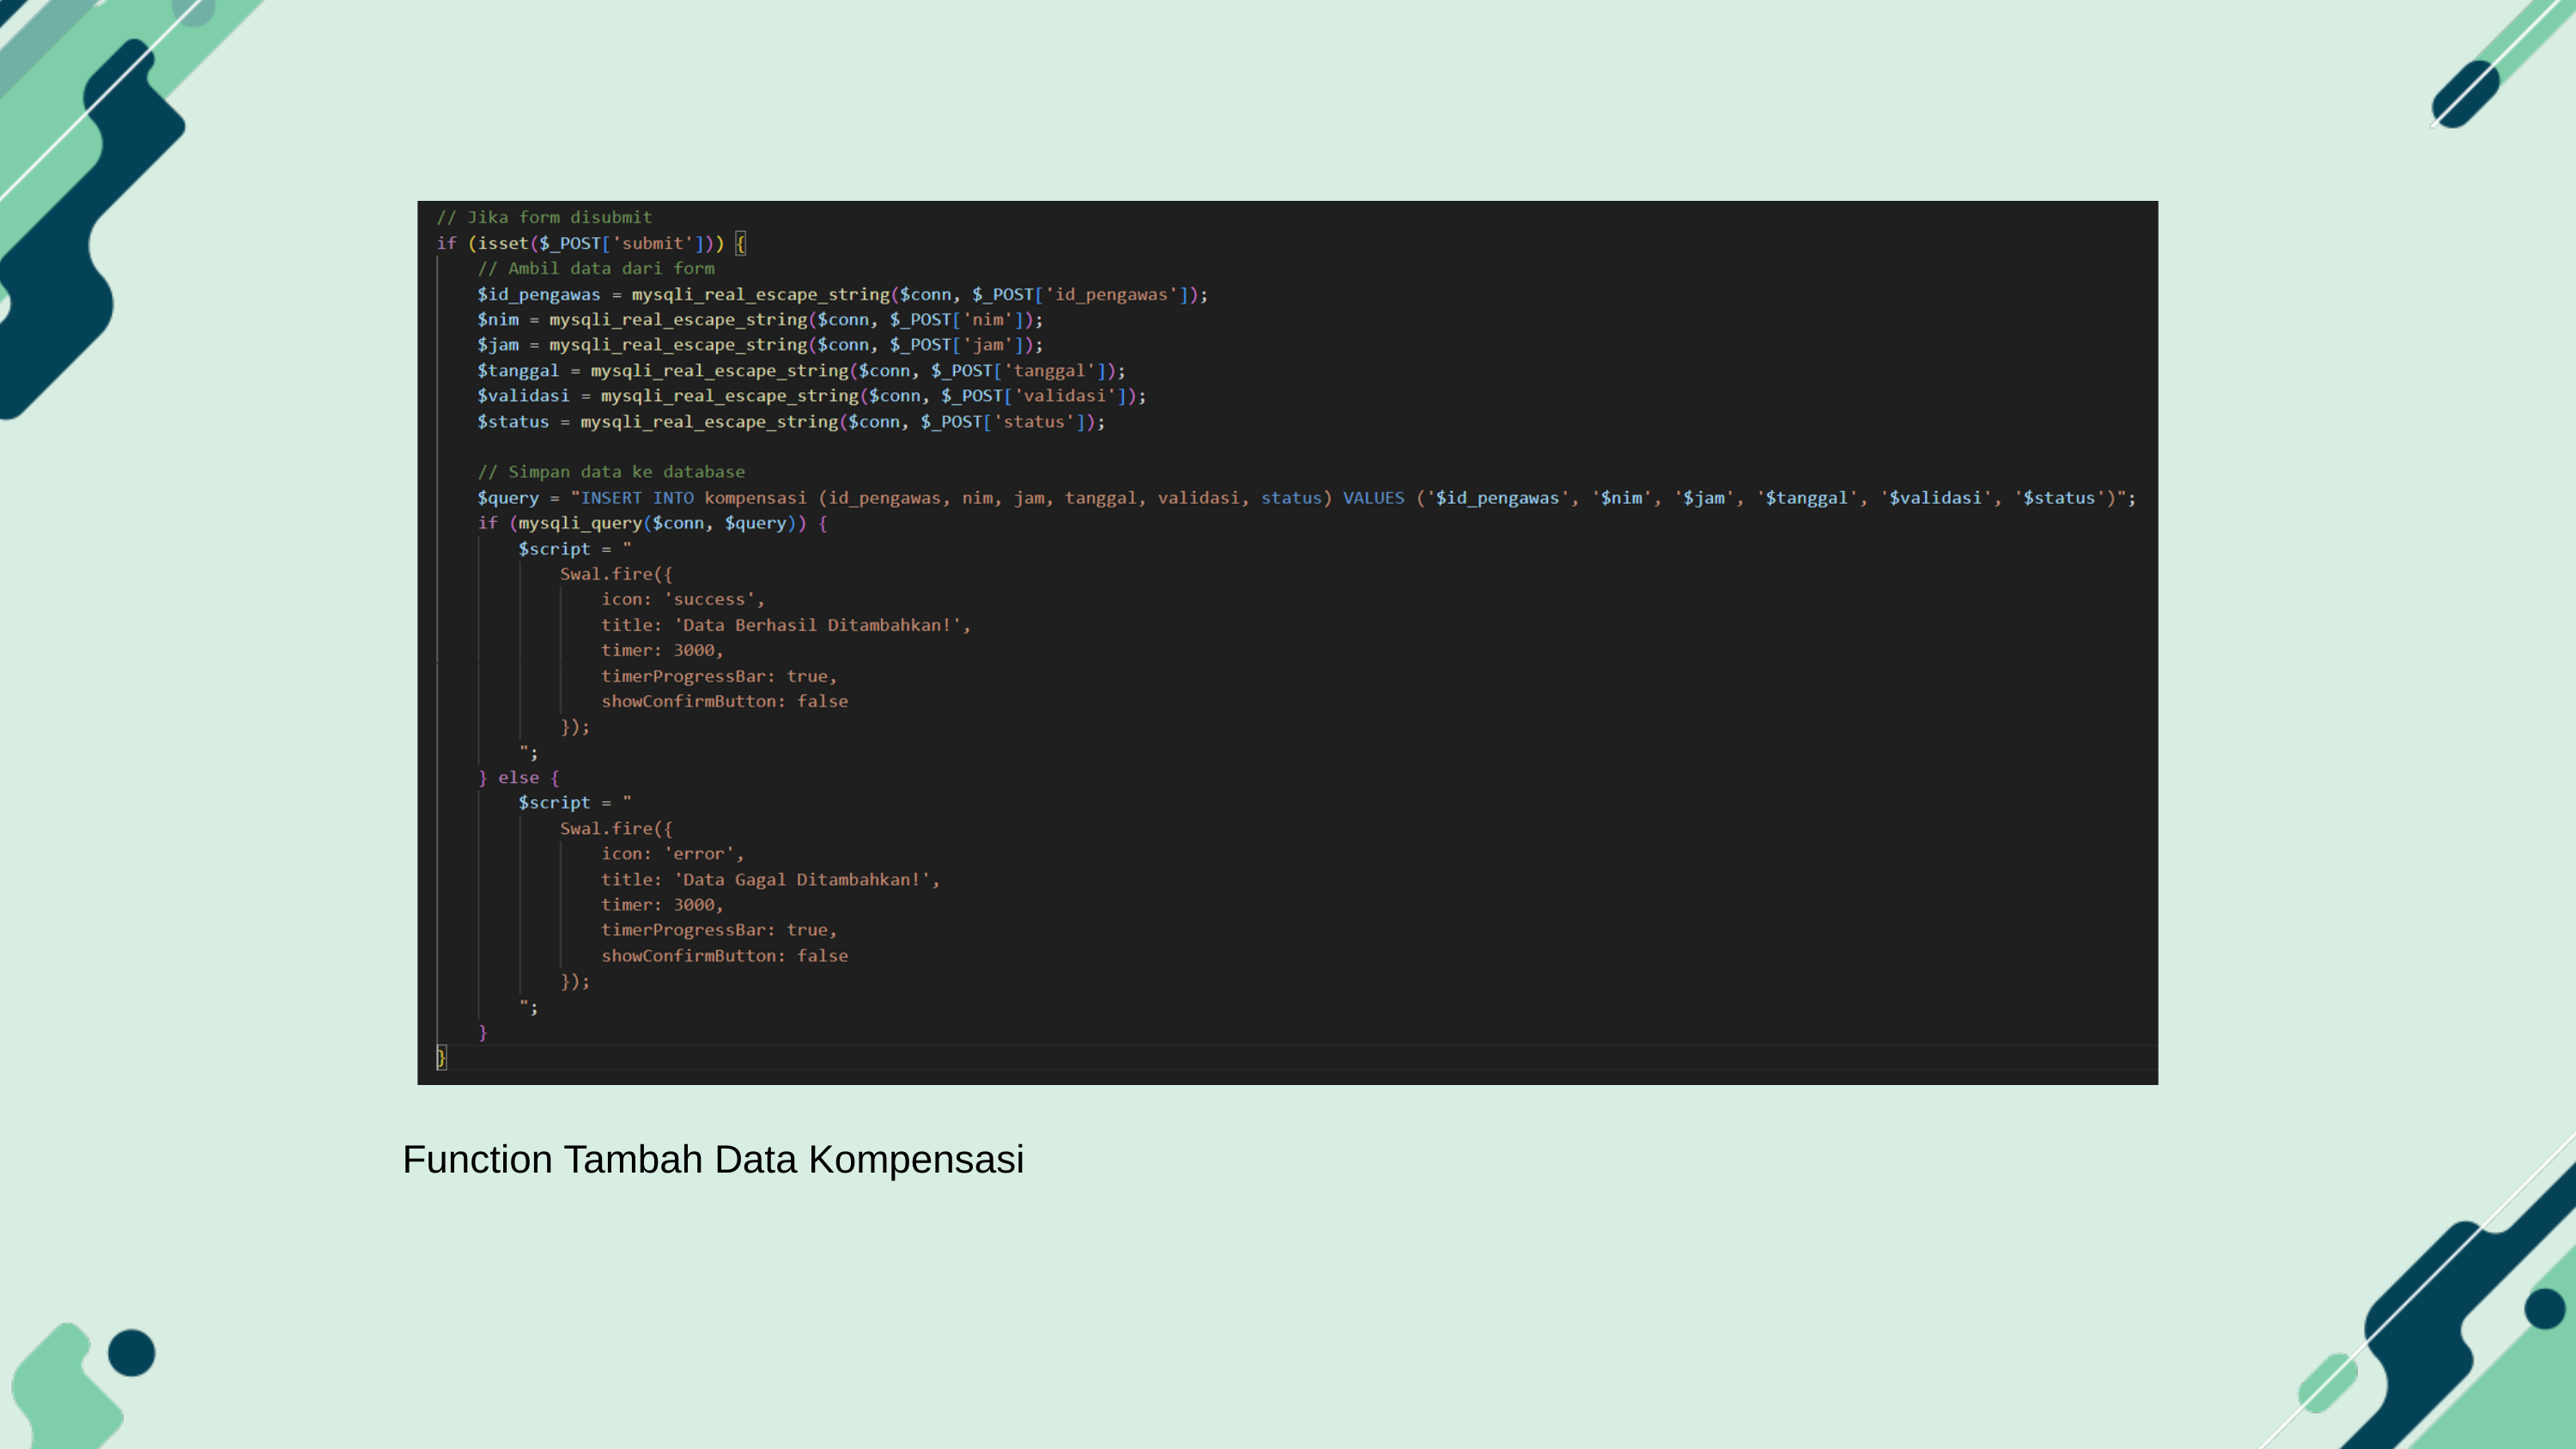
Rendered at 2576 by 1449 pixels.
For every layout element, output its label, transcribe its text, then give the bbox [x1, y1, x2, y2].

text_box [0, 0, 2576, 1449]
text_box Function Tambah Data Kompensasi [0, 1133, 1448, 1181]
text_box [417, 201, 2159, 1085]
